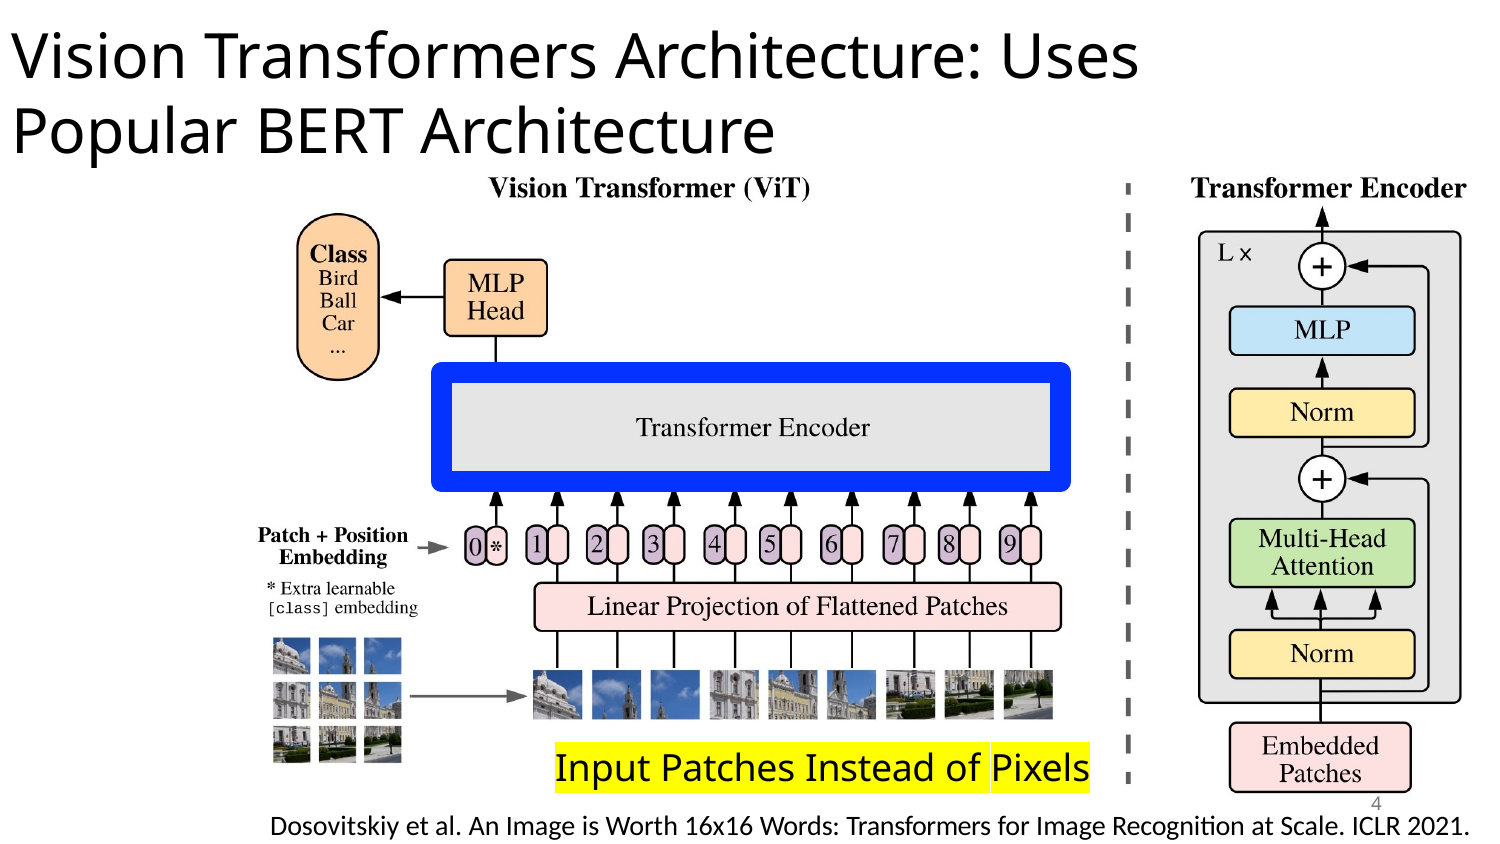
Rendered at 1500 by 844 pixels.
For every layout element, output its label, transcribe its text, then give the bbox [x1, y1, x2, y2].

slide_number 4 [1059, 804, 1397, 827]
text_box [257, 158, 1480, 804]
text_box Dosovitskiy et al. An Image is Worth 16x16 Words: Transformers for Image Recognition at Scale. ICLR 2021. [268, 807, 1486, 842]
title Vision Transformers Architecture: Uses Popular BERT Architecture [10, 14, 1261, 167]
